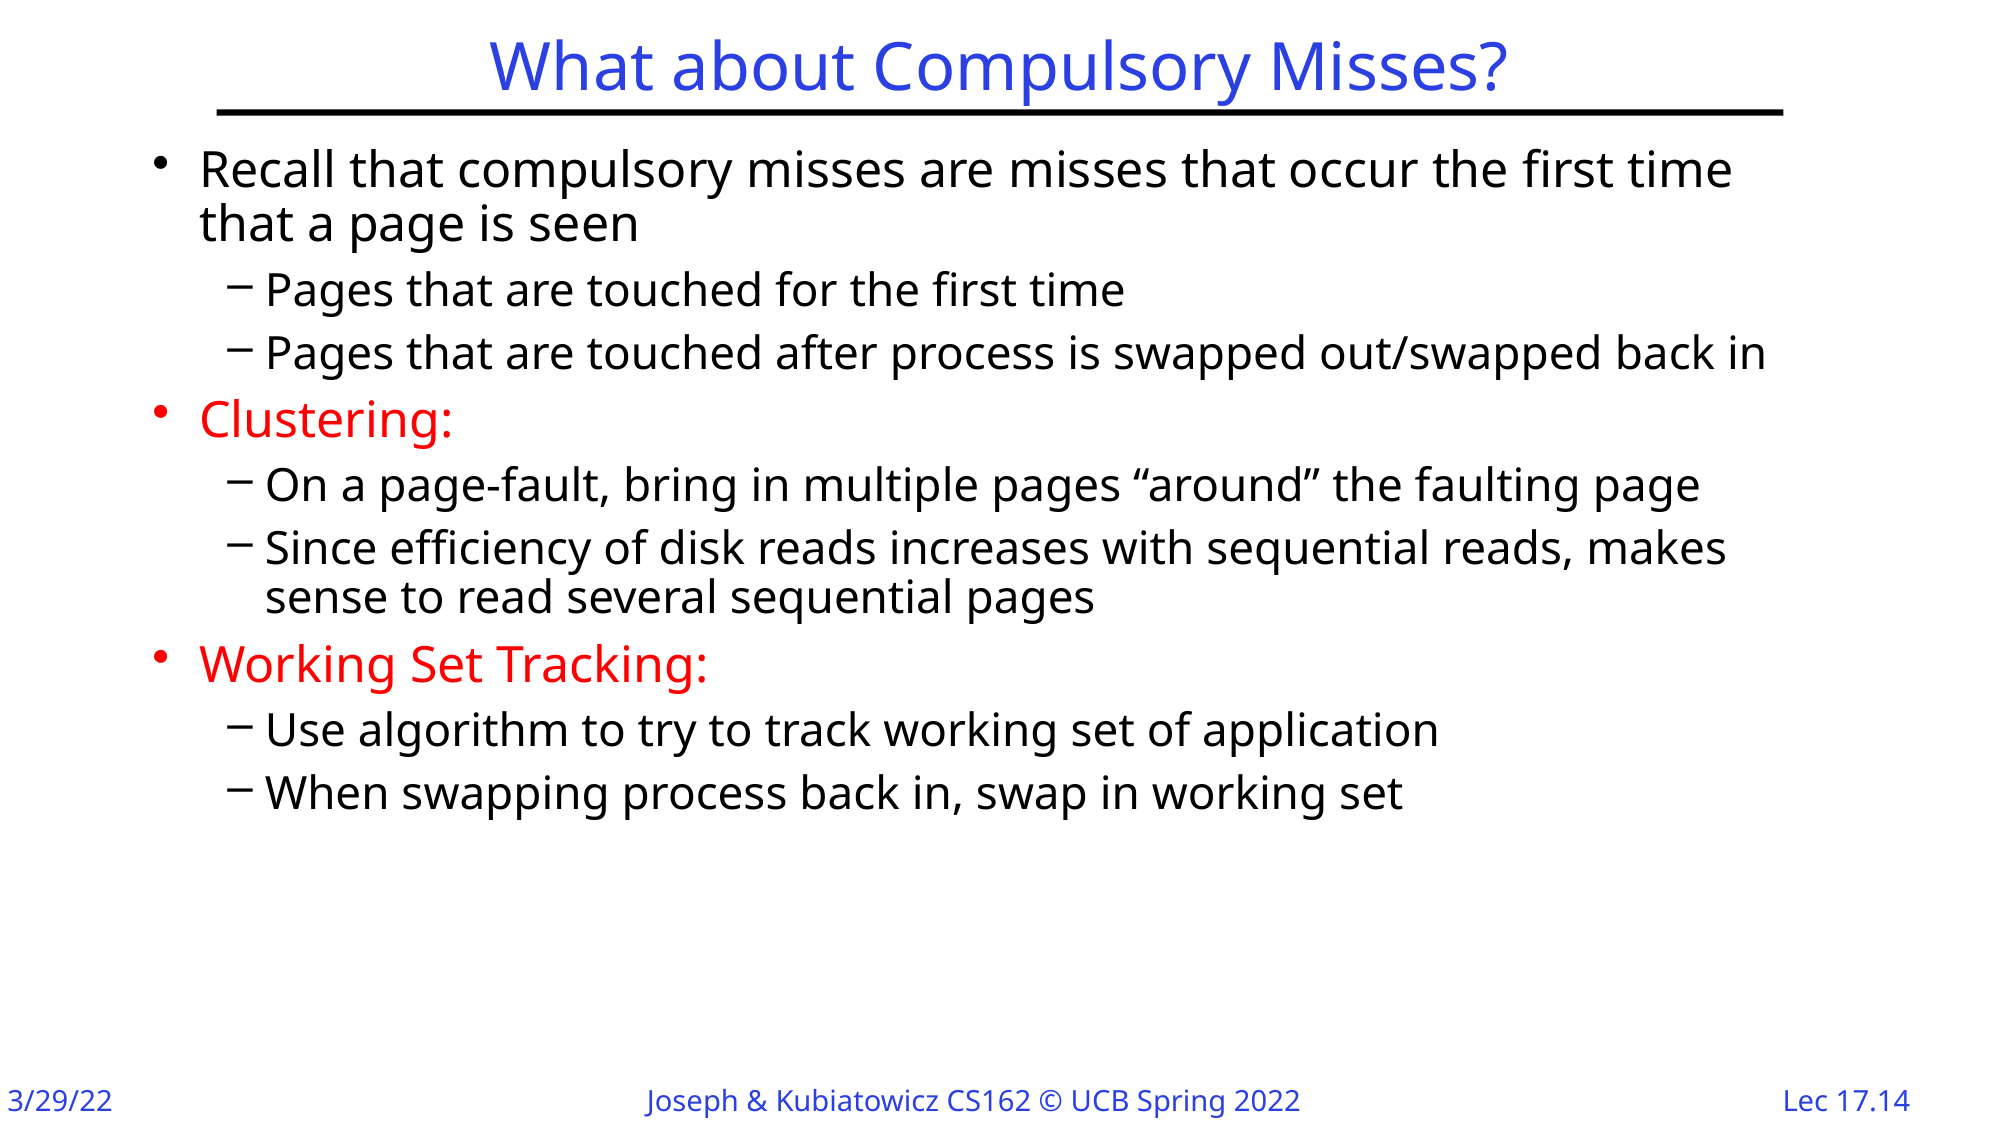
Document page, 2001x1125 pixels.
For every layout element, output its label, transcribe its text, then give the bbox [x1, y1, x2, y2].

title What about Compulsory Misses? [216, 24, 1784, 113]
list Recall that compulsory misses are misses that occur the first time that a page is seen Pages that are touched for the first time Pages that are touched after process is swapped out/swapped back in Clustering: On a page-fault, bring in multiple pages “around” the faulting page Since efficiency of disk reads increases with sequential reads, makes sense to read several sequential pages Working Set Tracking: Use algorithm to try to track working set of application When swapping process back in, swap in working set [137, 137, 1813, 988]
